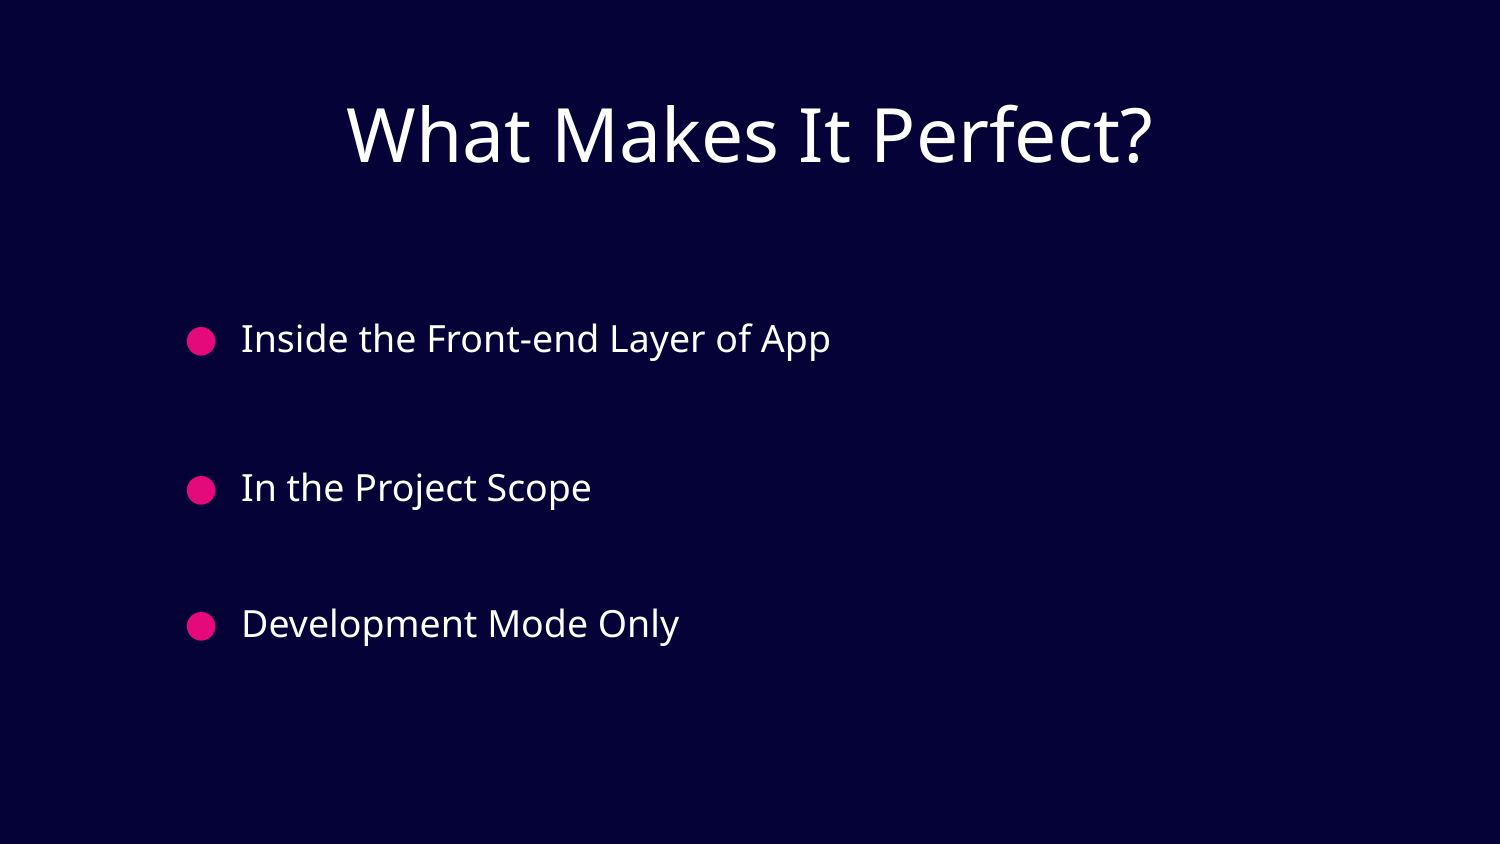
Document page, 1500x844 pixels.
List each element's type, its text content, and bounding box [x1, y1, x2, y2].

text_box Development Mode Only [151, 584, 848, 666]
title What Makes It Perfect? [51, 72, 1449, 167]
text_box Inside the Front-end Layer of App [151, 299, 1294, 381]
text_box In the Project Scope [151, 442, 932, 524]
